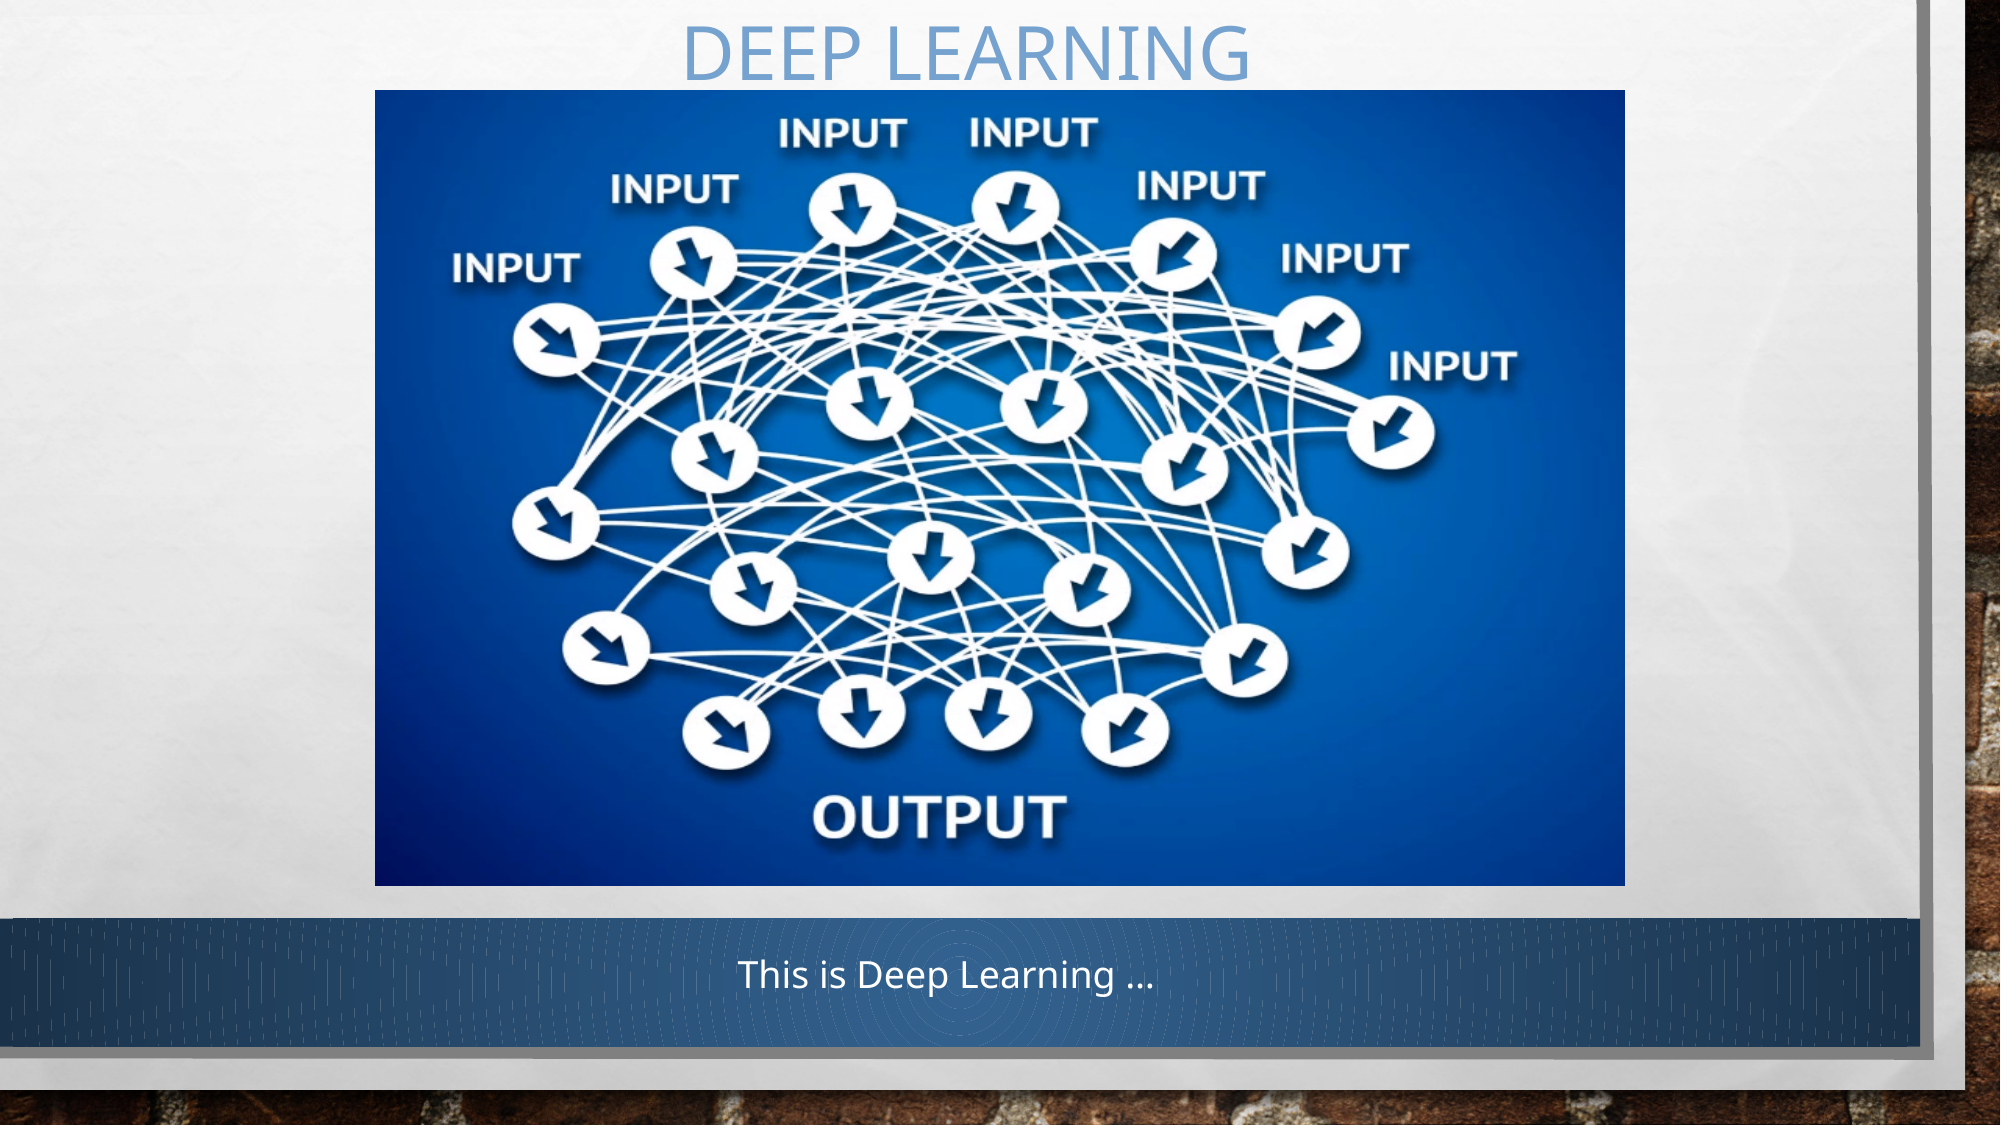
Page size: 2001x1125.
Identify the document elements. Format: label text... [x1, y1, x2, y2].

picture [0, 0, 2000, 1125]
title Deep Learning [55, 17, 1879, 96]
text_box This is Deep Learning … [181, 943, 1713, 1004]
picture [374, 90, 1626, 886]
